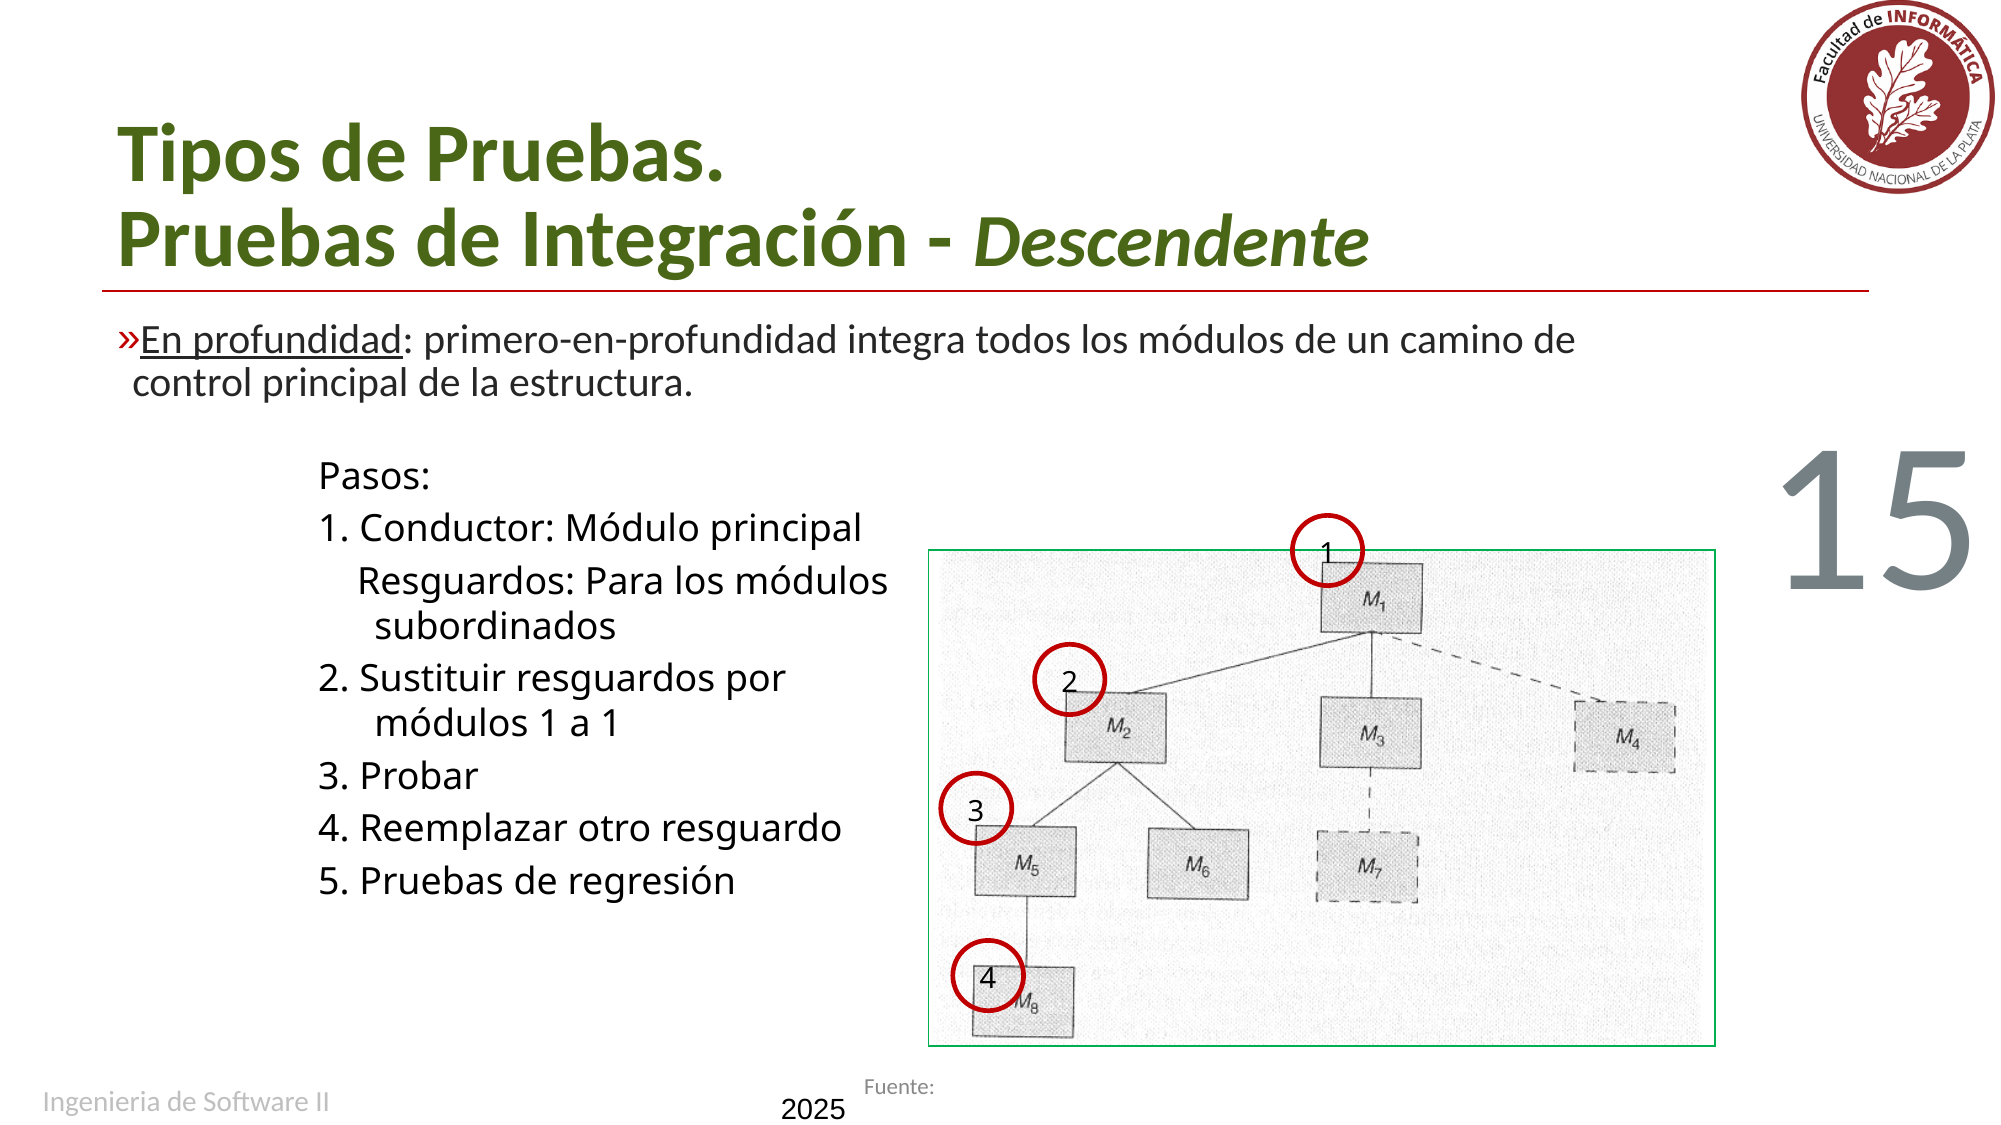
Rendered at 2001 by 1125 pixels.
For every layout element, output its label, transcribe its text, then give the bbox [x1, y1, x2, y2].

footer Ingenieria de Software II [27, 1075, 382, 1111]
list En profundidad: primero-en-profundidad integra todos los módulos de un camino de control principal de la estructura. [102, 312, 1709, 1047]
picture [1801, 0, 2000, 195]
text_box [928, 515, 1715, 1046]
title Tipos de Pruebas. Pruebas de Integración - Descendente [102, 105, 1747, 291]
slide_number 15 [1709, 467, 1998, 640]
text_box Pasos: 1. Conductor: Módulo principal Resguardos: Para los módulos subordinados 2. Sustituir resguardos por módulos 1 a 1 3. Probar 4. Reemplazar otro resguardo 5. Pruebas de regresión [303, 444, 913, 910]
